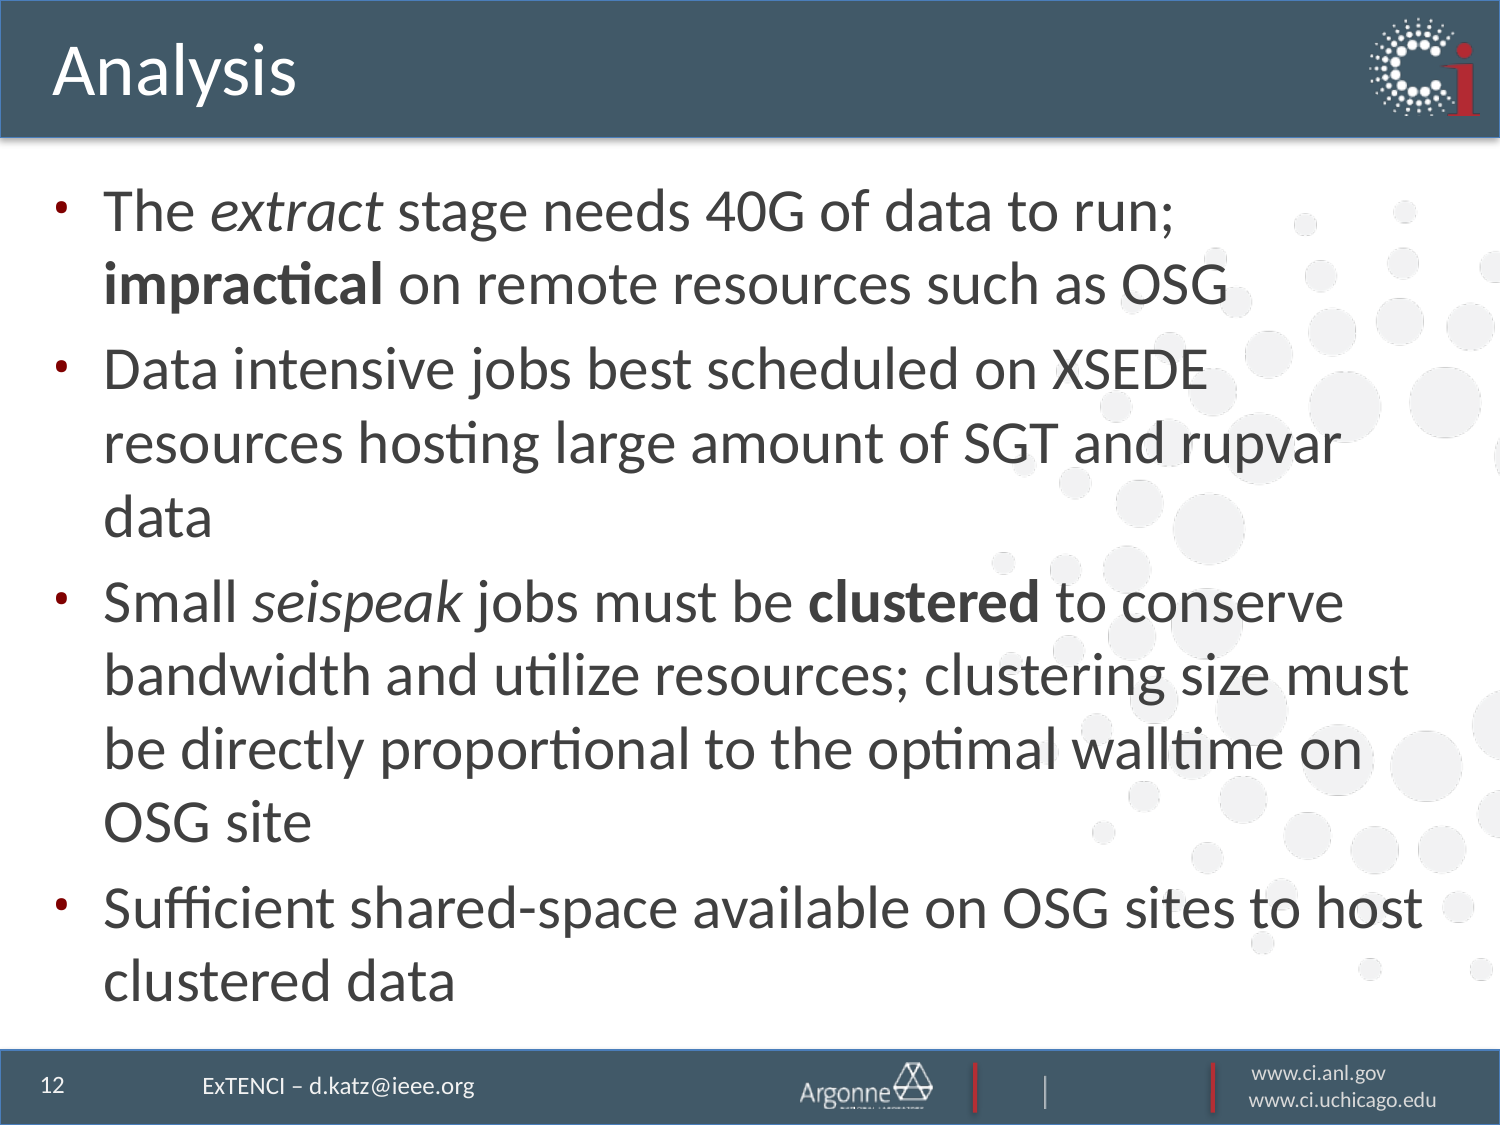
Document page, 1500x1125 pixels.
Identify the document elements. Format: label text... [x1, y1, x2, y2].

title Analysis [37, 0, 1313, 138]
list The extract stage needs 40G of data to run; impractical on remote resources such as OSG Data intensive jobs best scheduled on XSEDE resources hosting large amount of SGT and rupvar data Small seispeak jobs must be clustered to conserve bandwidth and utilize resources; clustering size must be directly proportional to the optimal walltime on OSG site Sufficient shared-space available on OSG sites to host clustered data [37, 162, 1441, 1025]
